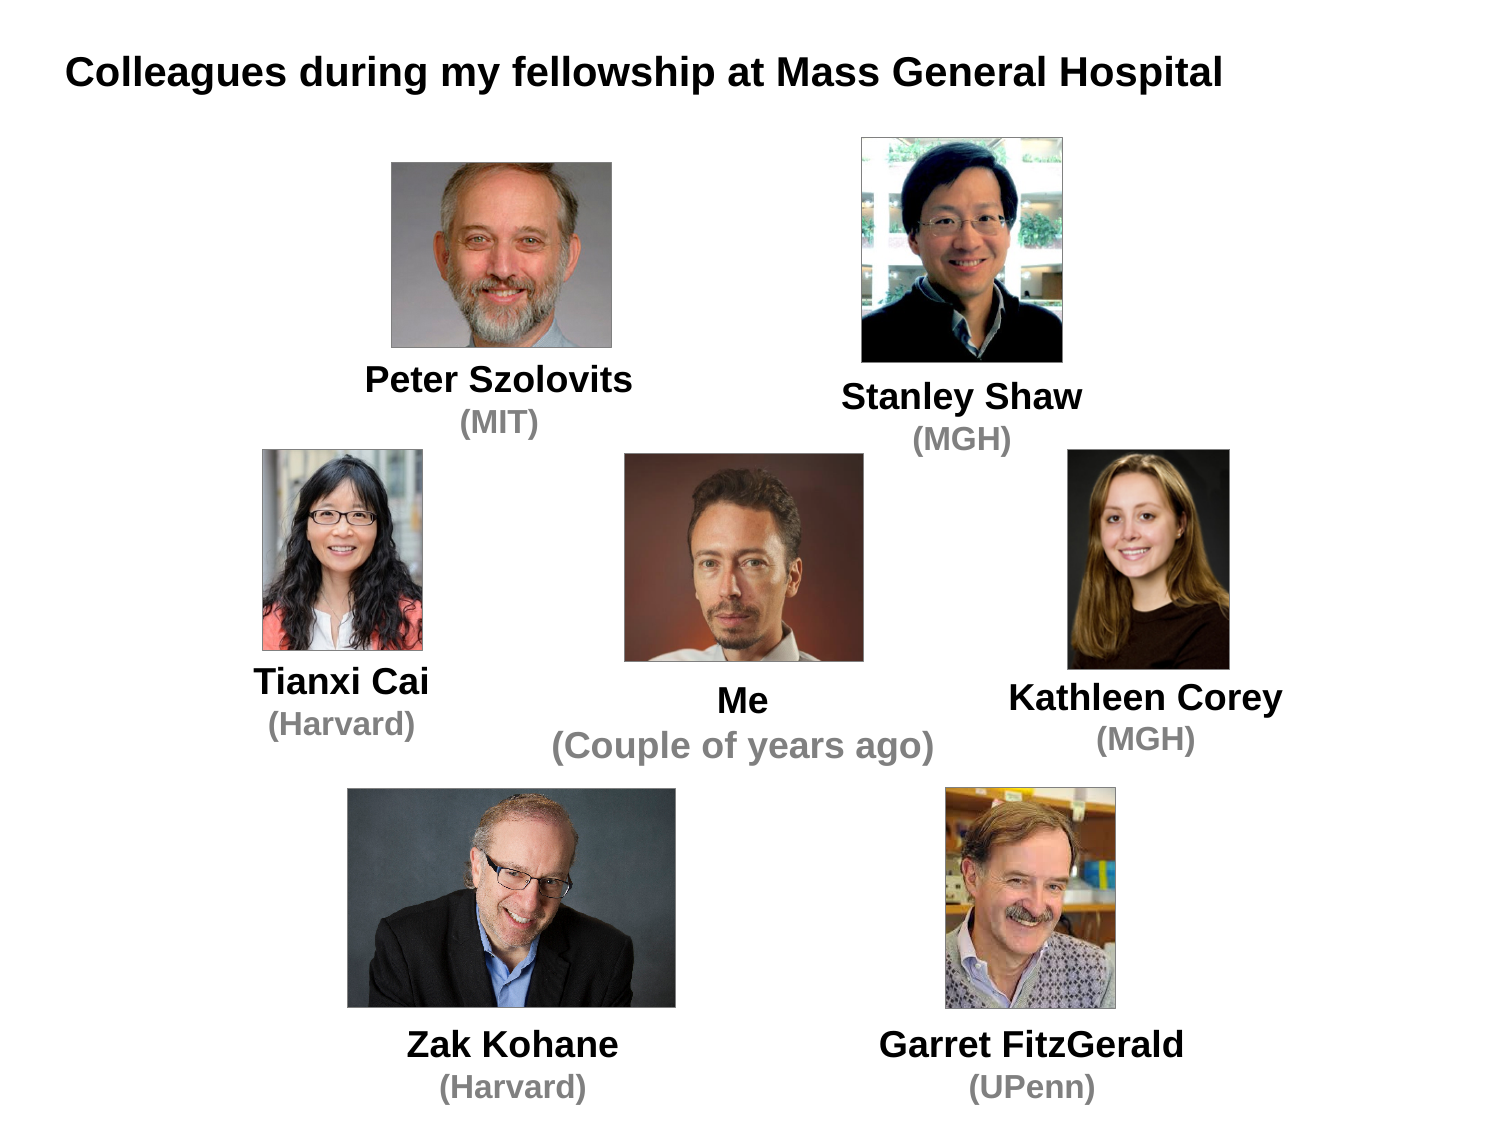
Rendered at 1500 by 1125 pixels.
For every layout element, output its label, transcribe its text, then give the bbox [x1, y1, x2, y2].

text_box Colleagues during my fellowship at Mass General Hospital [49, 37, 1413, 103]
picture [945, 787, 1115, 1009]
picture [1066, 449, 1230, 670]
text_box Tianxi Cai (Harvard) [238, 649, 445, 750]
text_box Zak Kohane (Harvard) [391, 1015, 635, 1113]
text_box Stanley Shaw (MGH) [826, 364, 1098, 465]
picture [624, 453, 863, 662]
picture [347, 788, 676, 1008]
picture [261, 449, 422, 650]
text_box Peter Szolovits (MIT) [349, 347, 649, 448]
text_box Kathleen Corey (MGH) [993, 665, 1299, 765]
text_box Me (Couple of years ago) [536, 669, 950, 774]
text_box Garret FitzGerald (UPenn) [864, 1012, 1201, 1113]
picture [861, 137, 1063, 363]
picture [391, 162, 612, 348]
